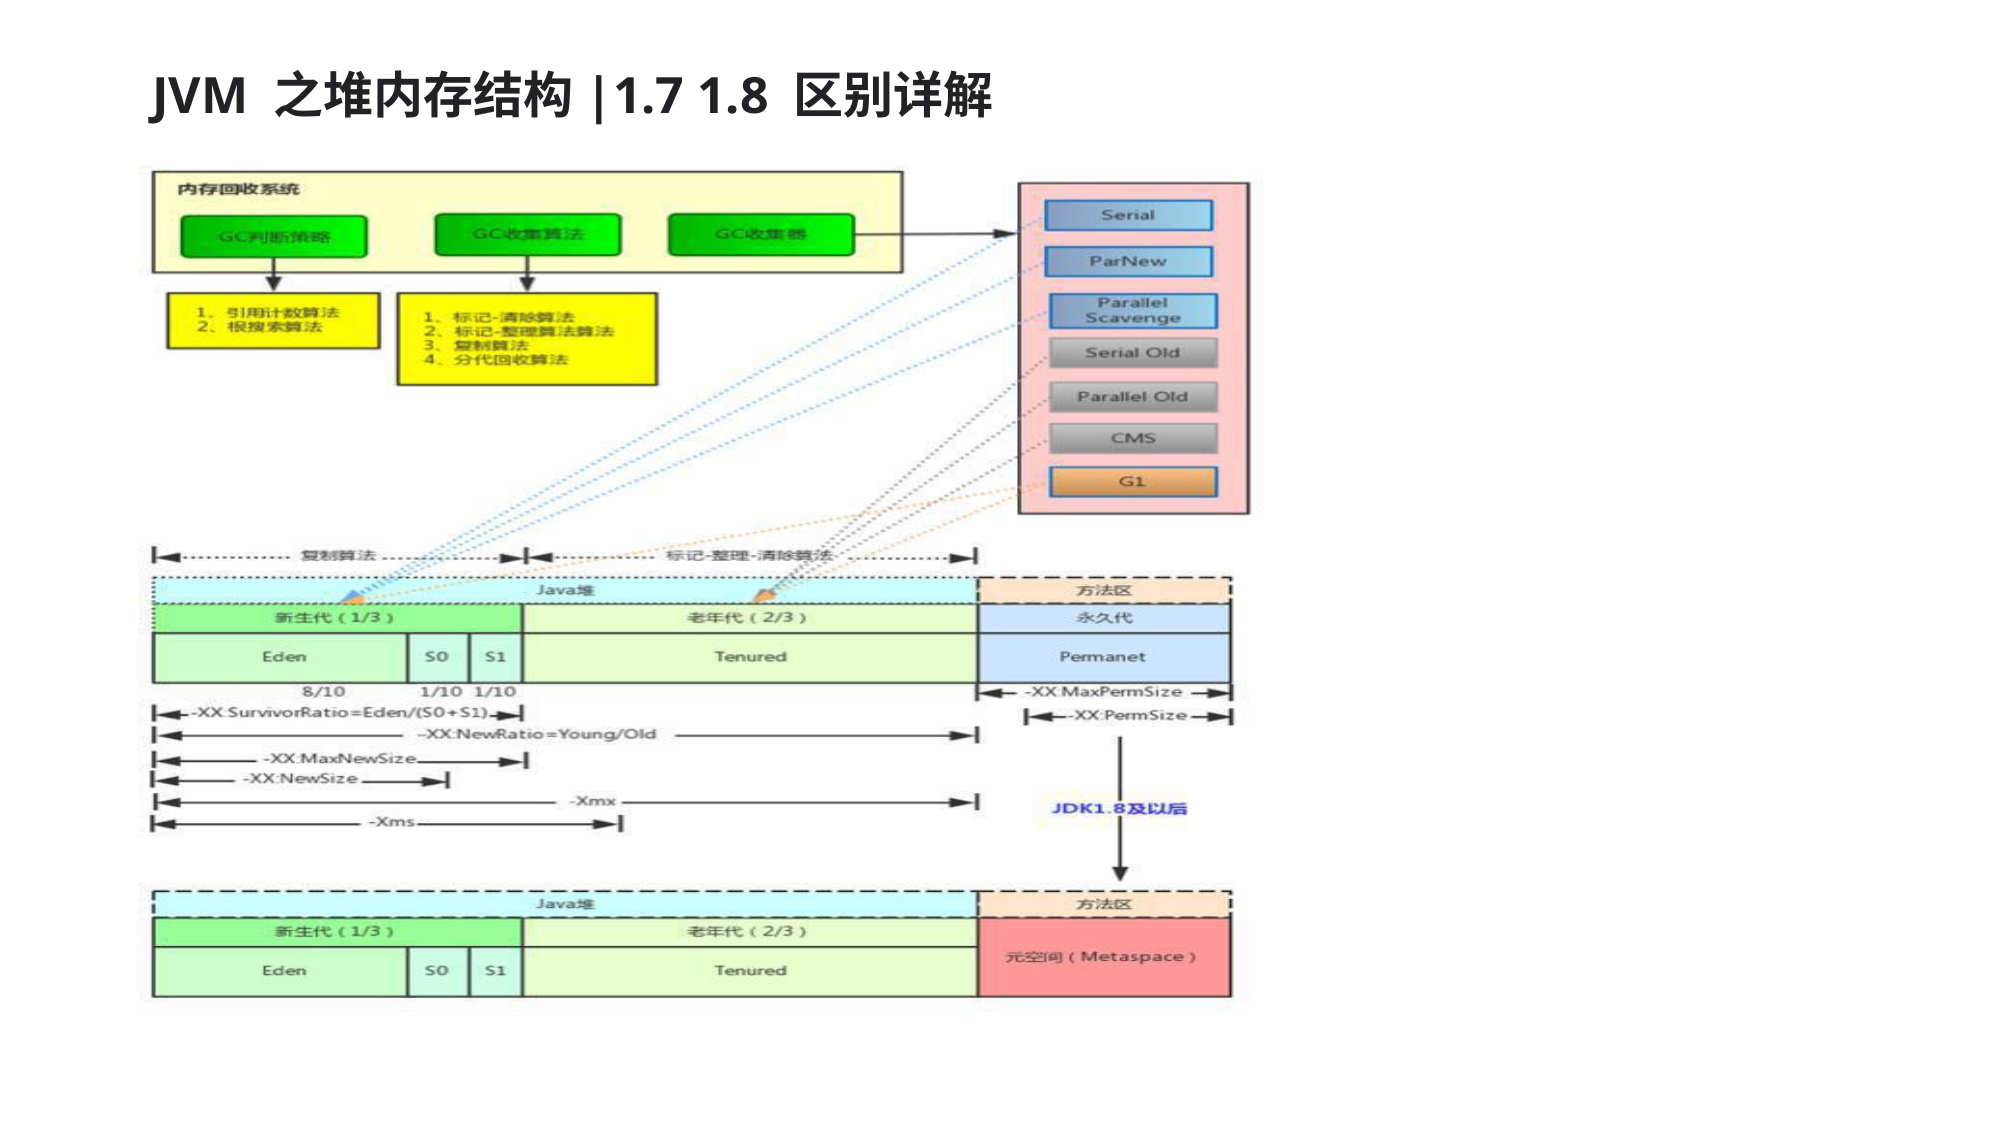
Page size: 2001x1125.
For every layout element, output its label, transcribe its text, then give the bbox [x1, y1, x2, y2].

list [77, 147, 1311, 1014]
title JVM 之堆内存结构|1.7 1.8 区别详解 [137, 59, 1115, 135]
